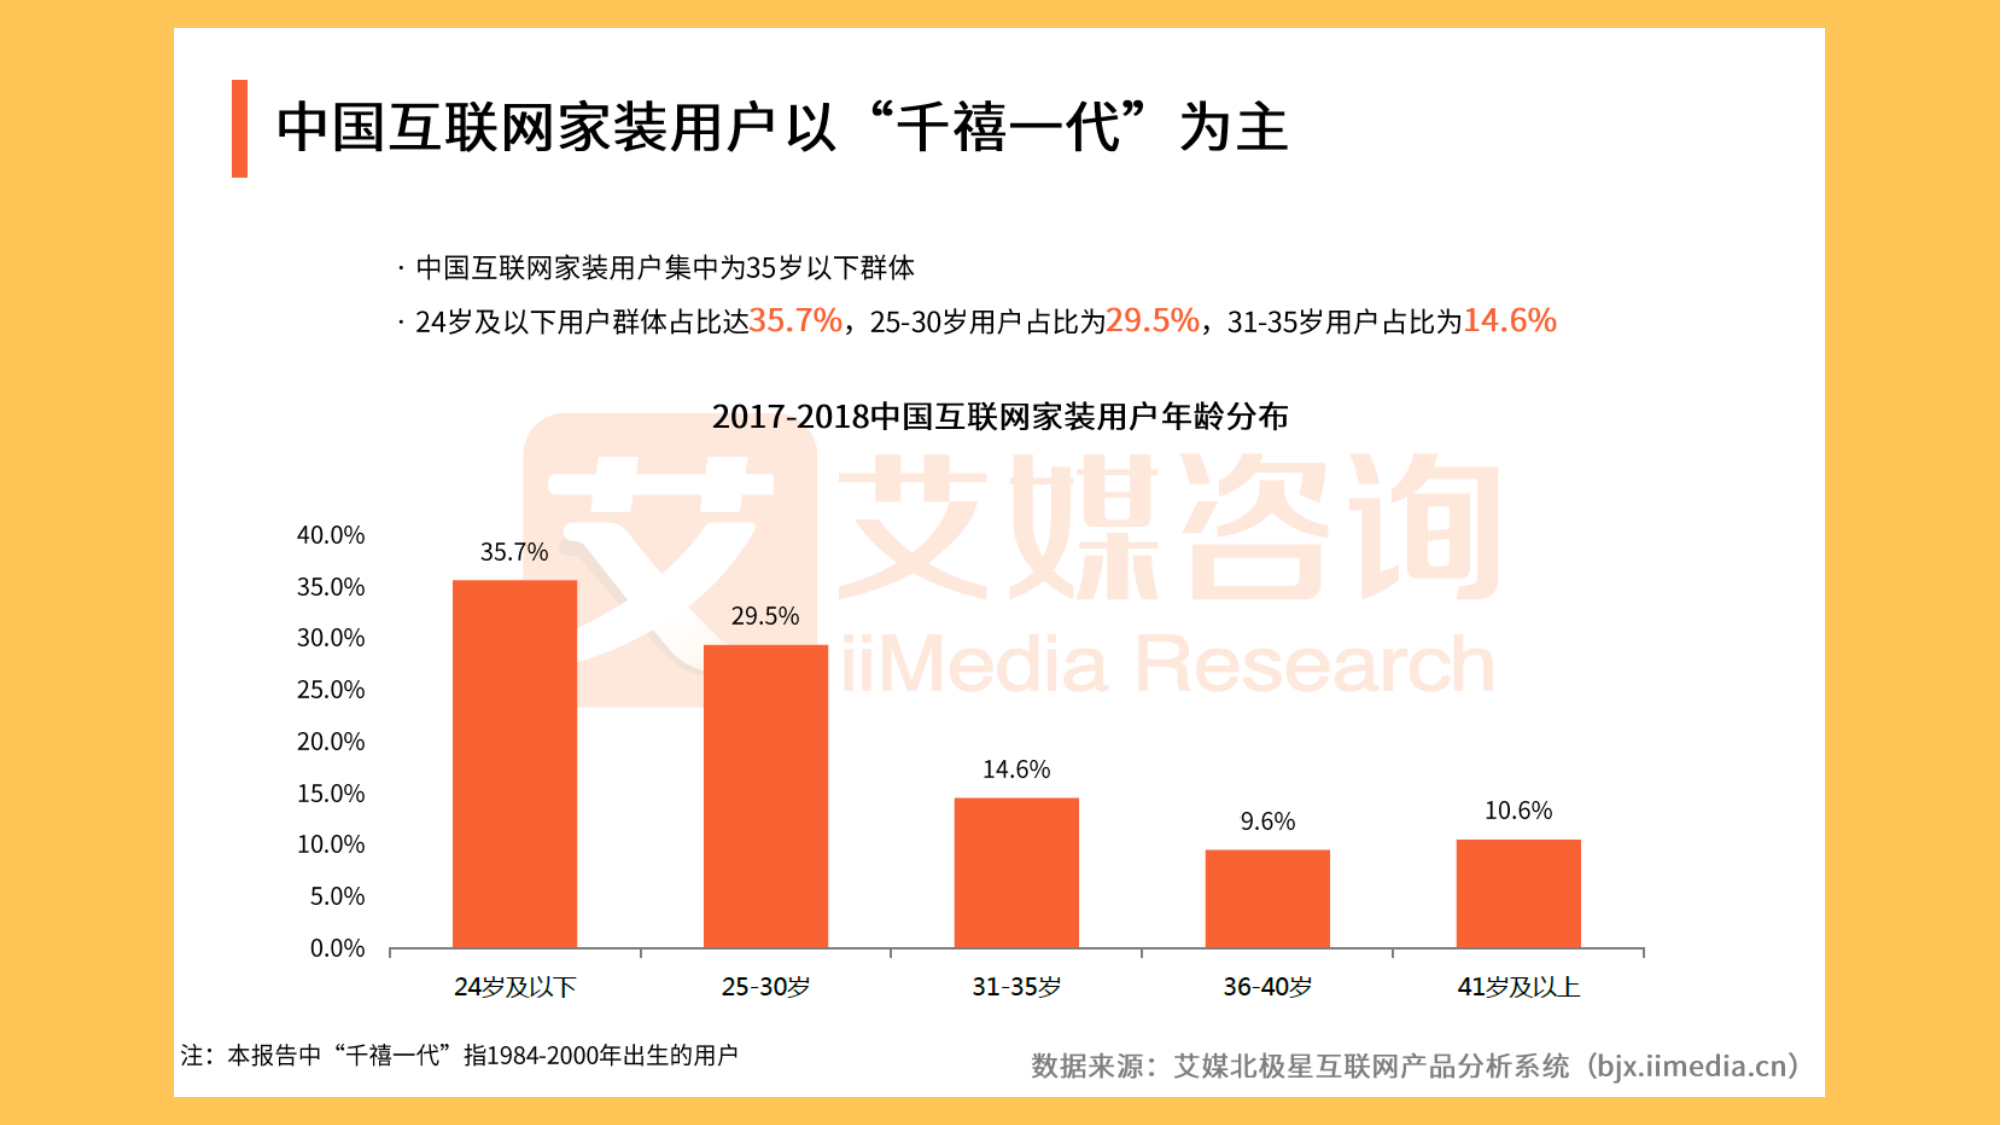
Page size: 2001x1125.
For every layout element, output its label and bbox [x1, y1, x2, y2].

text_box [0, 0, 2000, 1125]
picture [174, 28, 1826, 1097]
